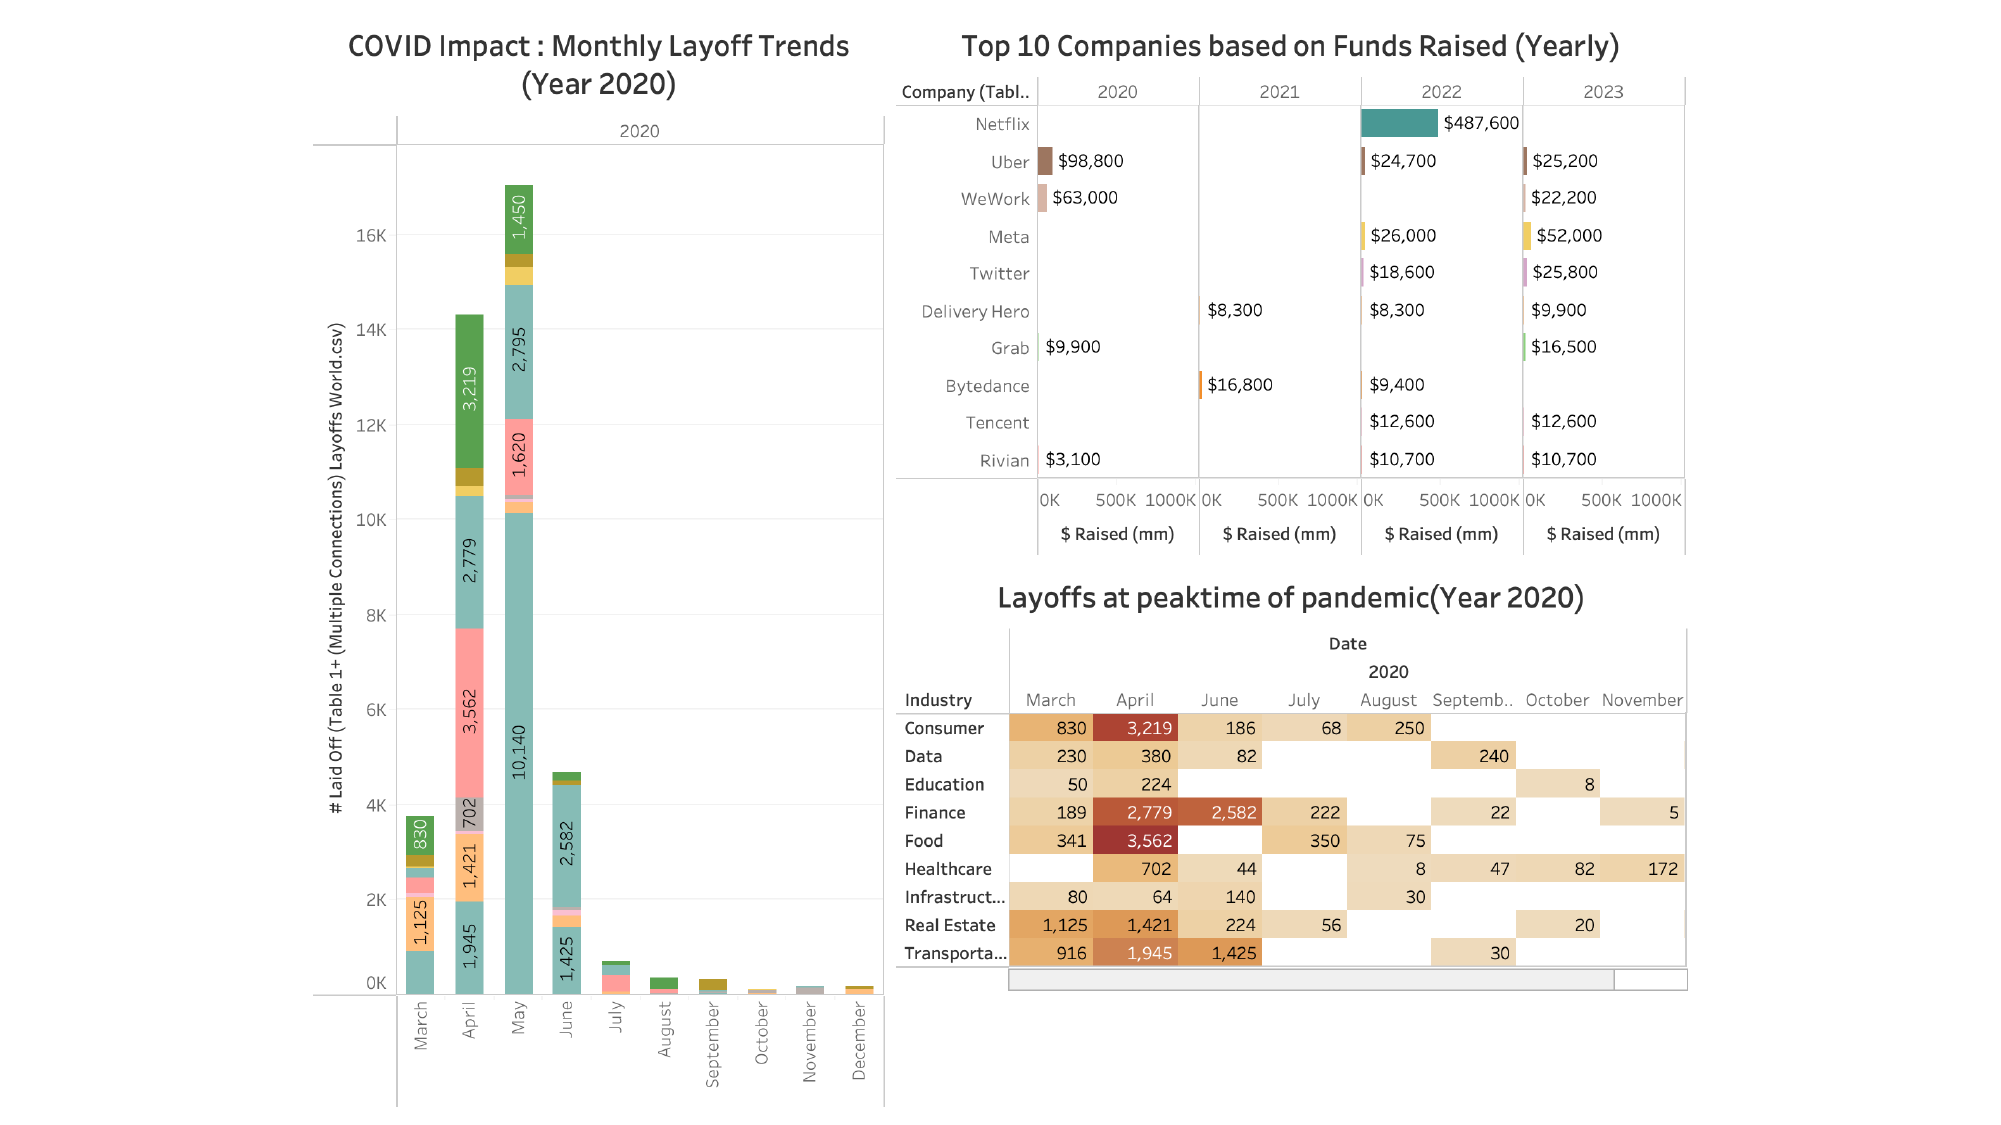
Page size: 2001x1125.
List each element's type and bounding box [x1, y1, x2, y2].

picture [296, 0, 1704, 1125]
